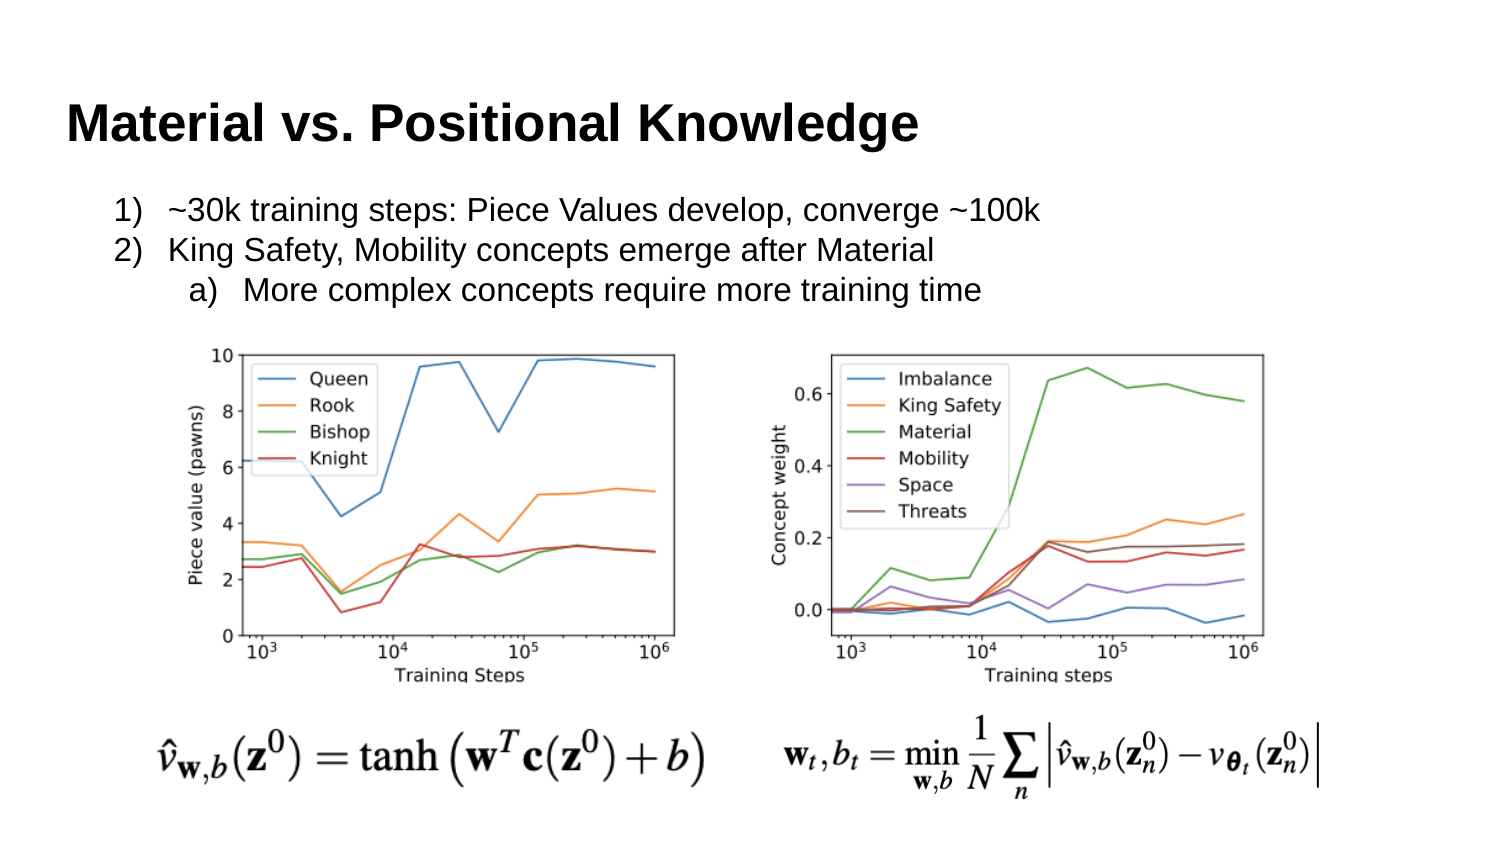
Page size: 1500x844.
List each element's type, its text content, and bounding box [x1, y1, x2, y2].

picture [749, 696, 1335, 820]
picture [117, 706, 723, 810]
picture [749, 324, 1345, 694]
text_box ~30k training steps: Piece Values develop, converge ~100k King Safety, Mobility concepts emerge after Material More complex concepts require more training time [77, 173, 1345, 324]
title Material vs. Positional Knowledge [51, 72, 1449, 167]
picture [163, 276, 723, 694]
